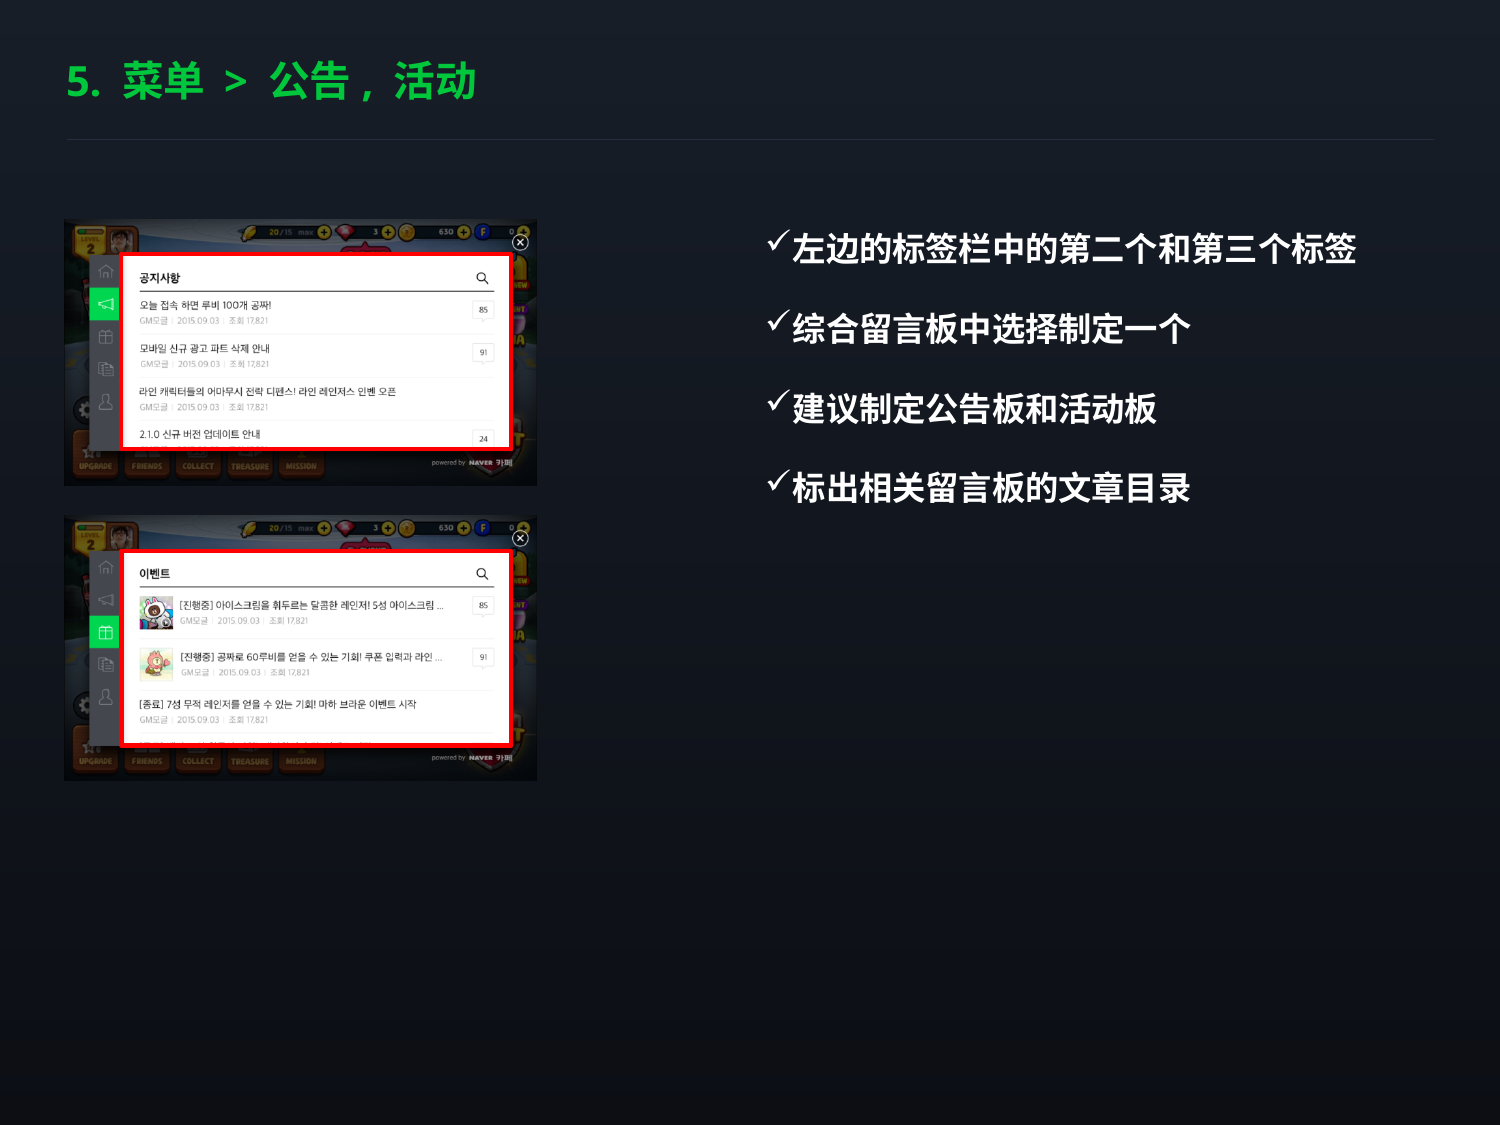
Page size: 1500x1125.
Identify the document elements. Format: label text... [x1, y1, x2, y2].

picture [63, 514, 537, 782]
title 5. 菜单 > 公告, 活动 [66, 54, 1241, 95]
text_box 左边的标签栏中的第二个和第三个标签 综合留言板中选择制定一个 建议制定公告板和活动板 标出相关留言板的文章目录 [750, 220, 1424, 555]
picture [63, 219, 537, 486]
